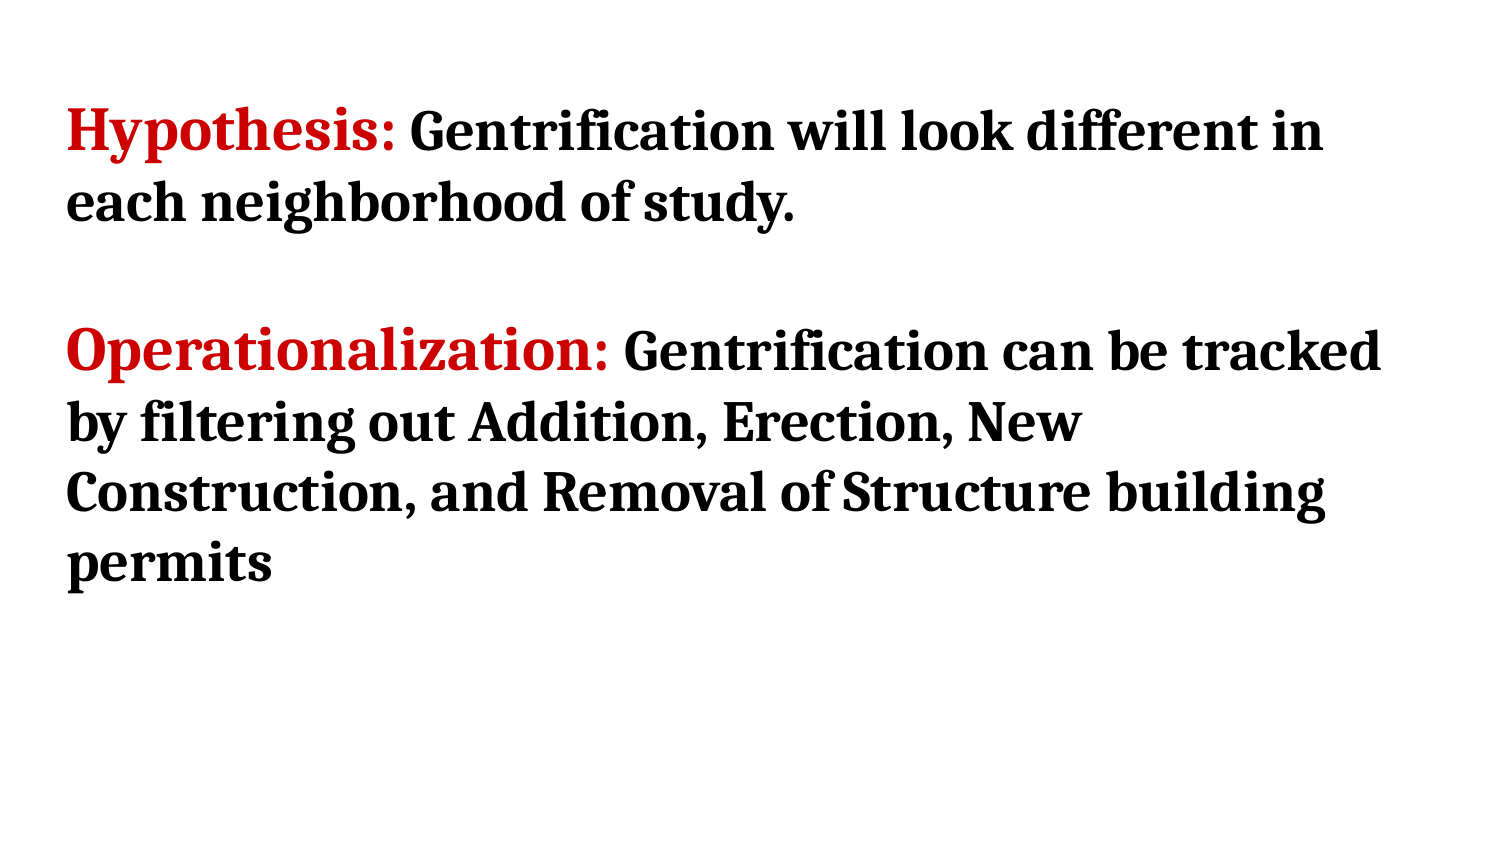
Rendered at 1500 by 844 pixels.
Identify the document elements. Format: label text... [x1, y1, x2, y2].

title Hypothesis: Gentrification will look different in each neighborhood of study. Operationalization: Gentrification can be tracked by filtering out Addition, Erection, New Construction, and Removal of Structure building permits [51, 72, 1449, 167]
